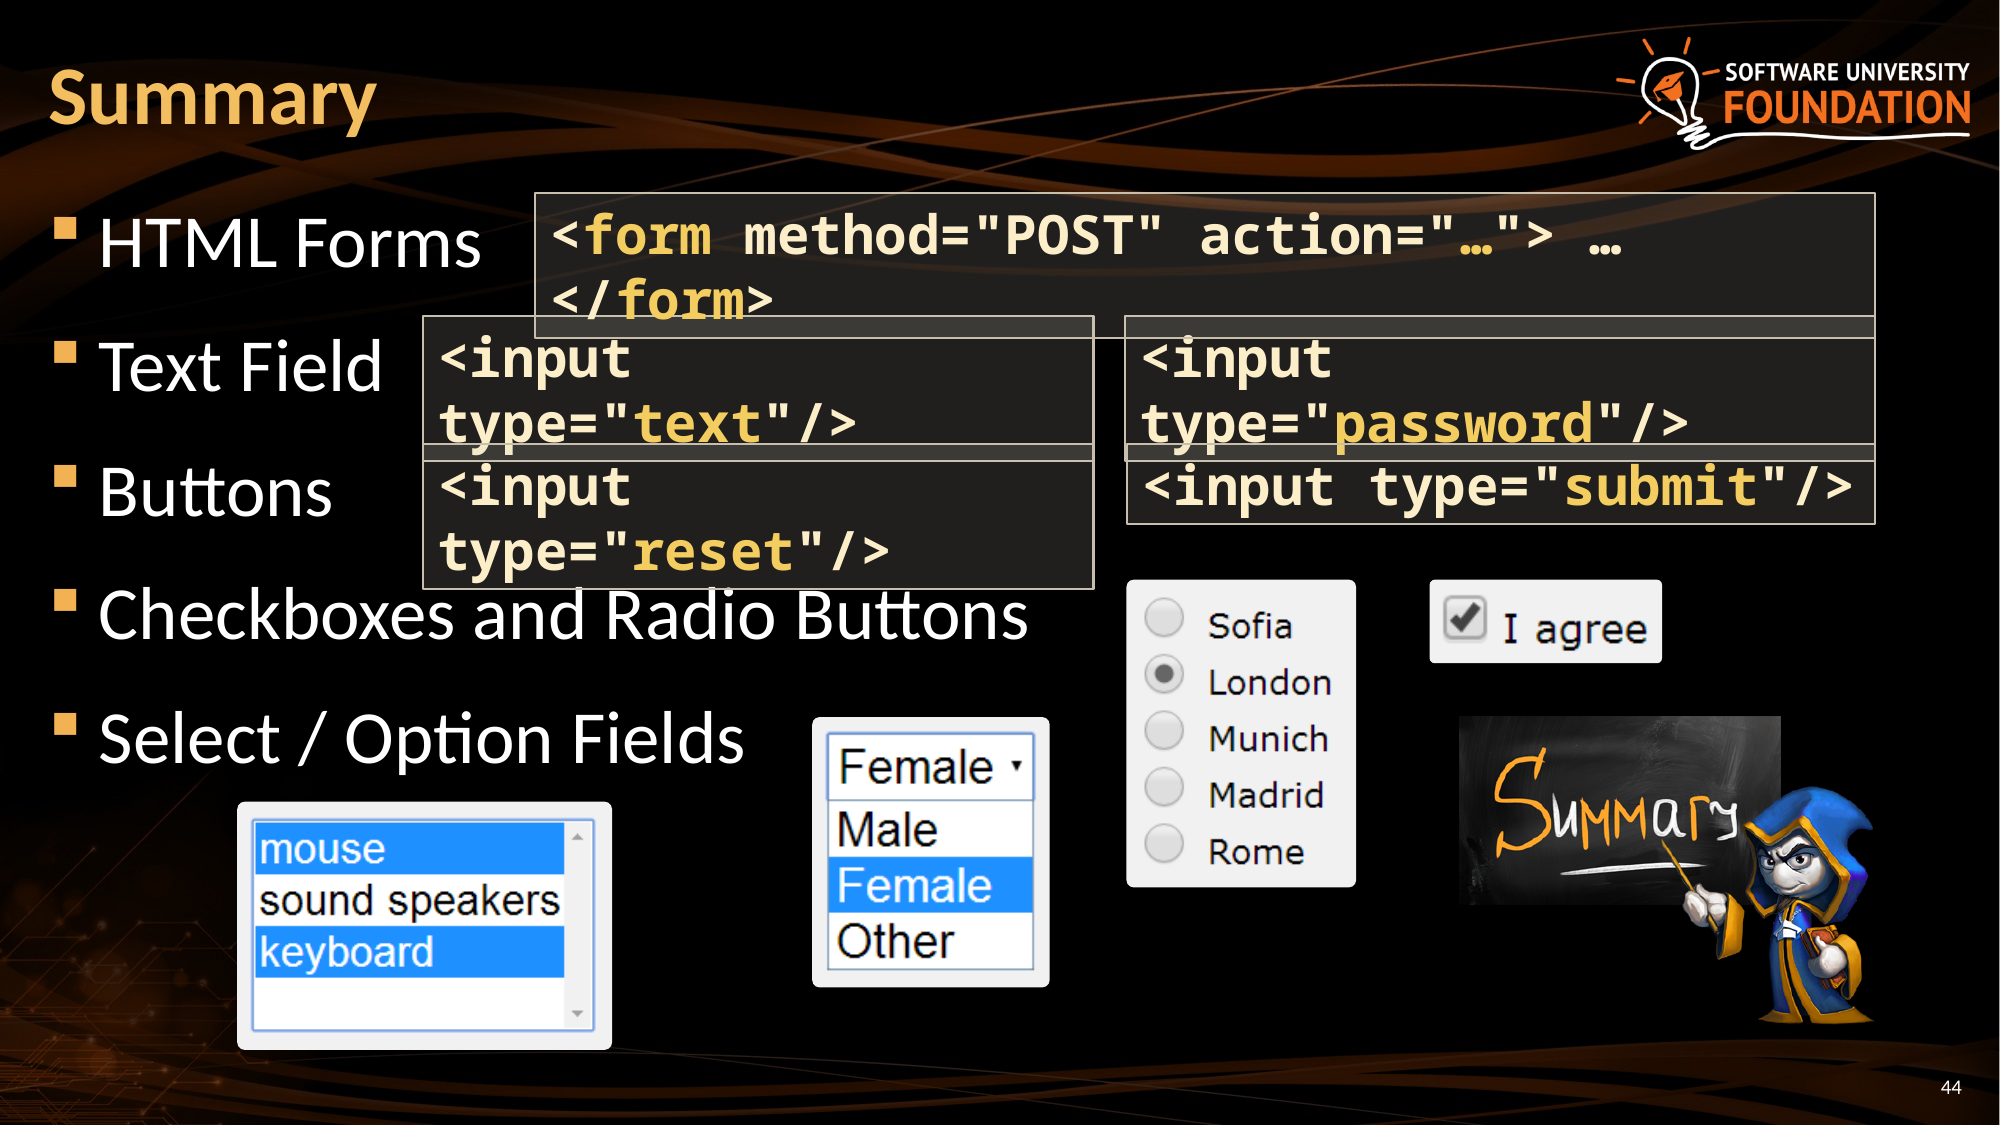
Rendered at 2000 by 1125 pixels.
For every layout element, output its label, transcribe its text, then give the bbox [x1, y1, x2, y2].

text_box <input type="reset"/> [422, 444, 1094, 589]
text_box <input type="submit"/> [1126, 444, 1875, 524]
list HTML Forms Text Field Buttons Checkboxes and Radio Buttons Select / Option Fields [31, 178, 1968, 1092]
text_box <input type="password"/> [1124, 338, 1875, 461]
text_box <form method="POST" action="…"> … </form> [535, 193, 1875, 338]
slide_number 44 [1897, 1092, 1968, 1103]
title Summary [30, 6, 1602, 189]
text_box <input type="text"/> [422, 316, 1094, 444]
picture [0, 0, 2000, 1125]
